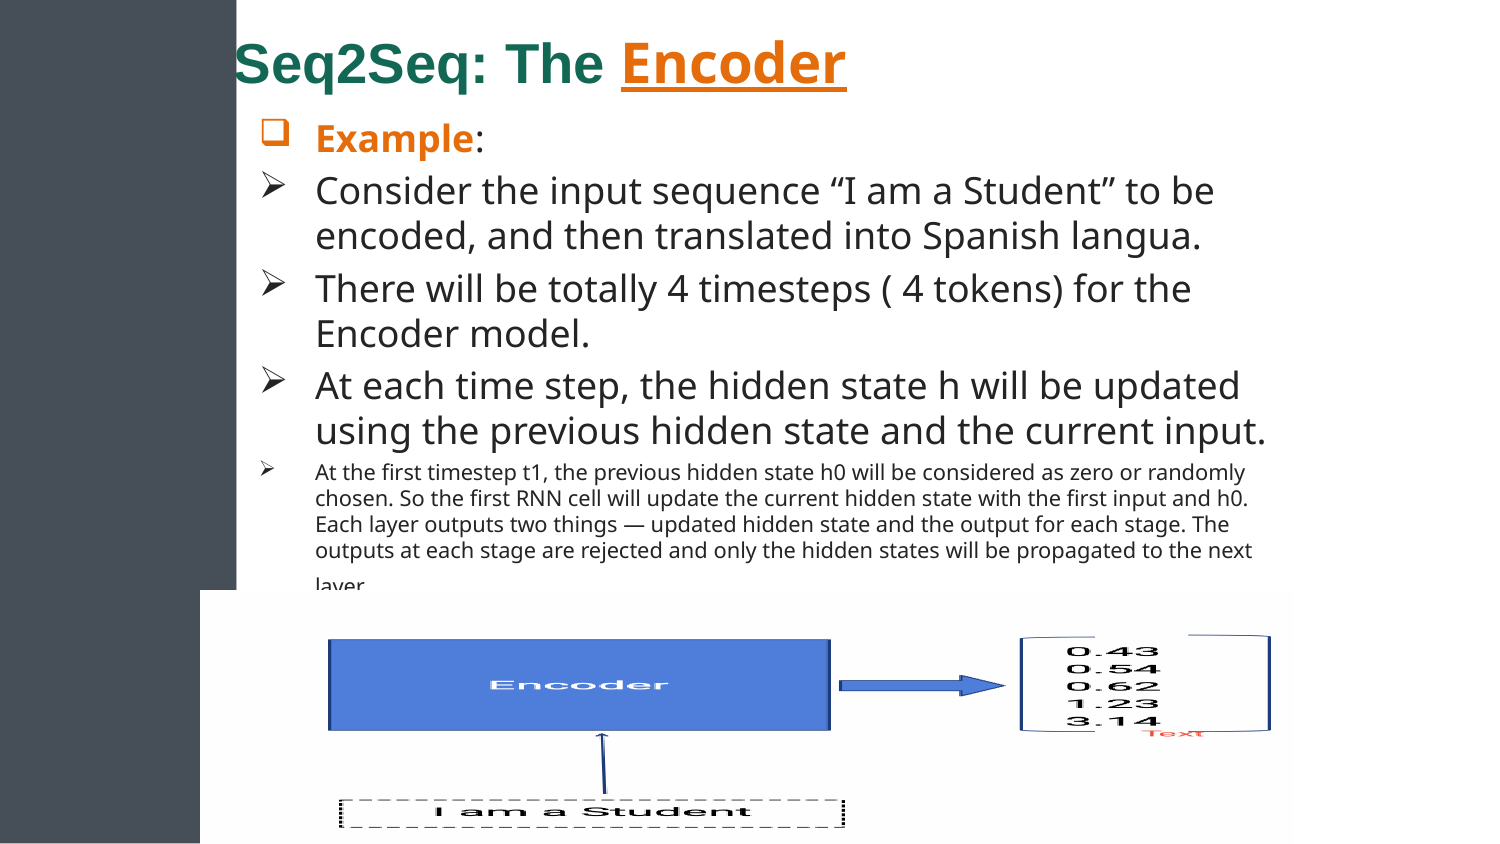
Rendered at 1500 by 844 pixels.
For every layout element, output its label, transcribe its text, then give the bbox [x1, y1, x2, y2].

title Seq2Seq: The Encoder [218, 14, 1231, 108]
list Example: Consider the input sequence “I am a Student” to be encoded, and then translated into Spanish langua. There will be totally 4 timesteps ( 4 tokens) for the Encoder model. At each time step, the hidden state h will be updated using the previous hidden state and the current input. At the first timestep t1, the previous hidden state h0 will be considered as zero or randomly chosen. So the first RNN cell will update the current hidden state with the first input and h0. Each layer outputs two things — updated hidden state and the output for each stage. The outputs at each stage are rejected and only the hidden states will be propagated to the next layer. [243, 107, 1293, 589]
picture [0, 0, 1500, 844]
